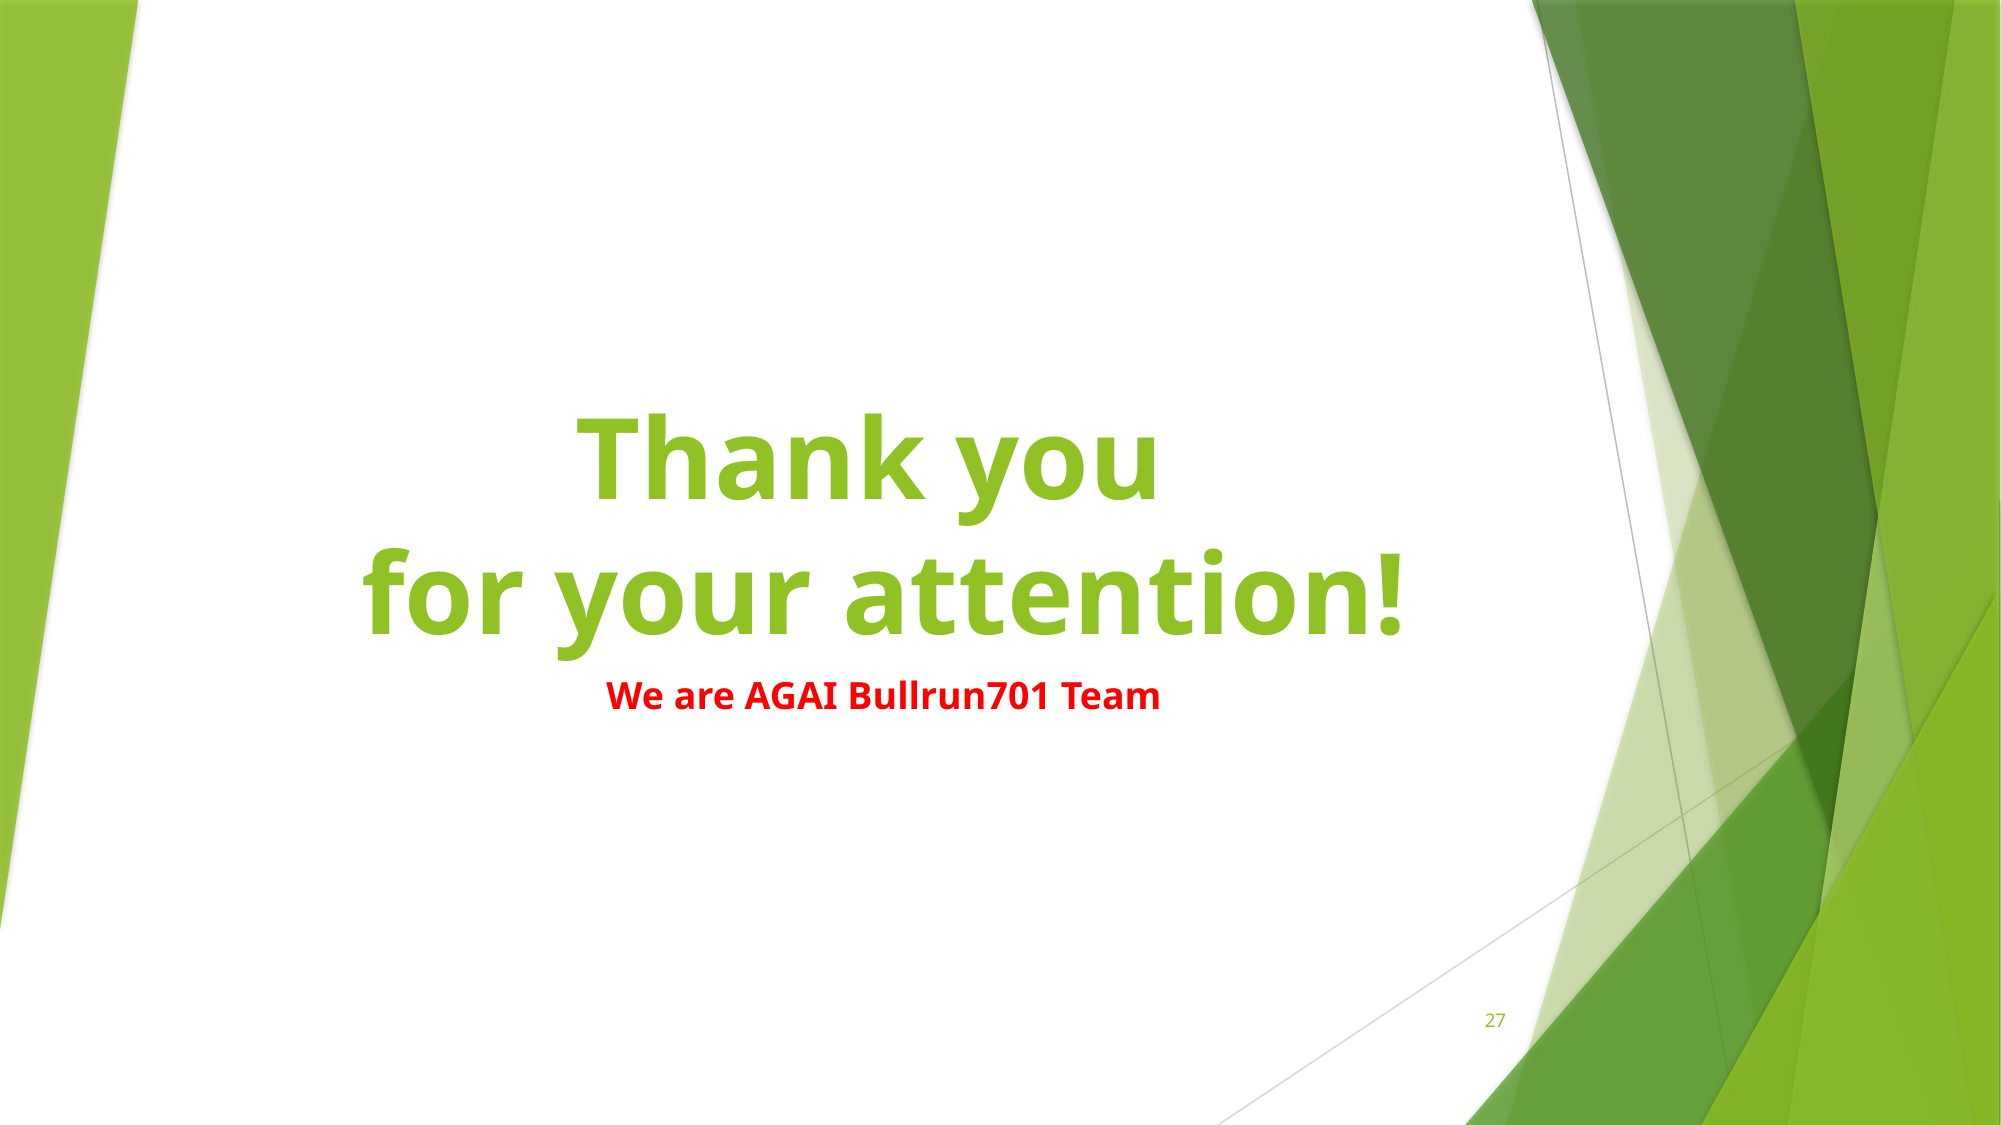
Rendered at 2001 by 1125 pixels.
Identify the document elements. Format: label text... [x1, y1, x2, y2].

slide_number 27 [1409, 991, 1522, 1051]
subtitle We are AGAI Bullrun701 Team [247, 664, 1522, 845]
title Thank you for your attention! [247, 394, 1522, 664]
